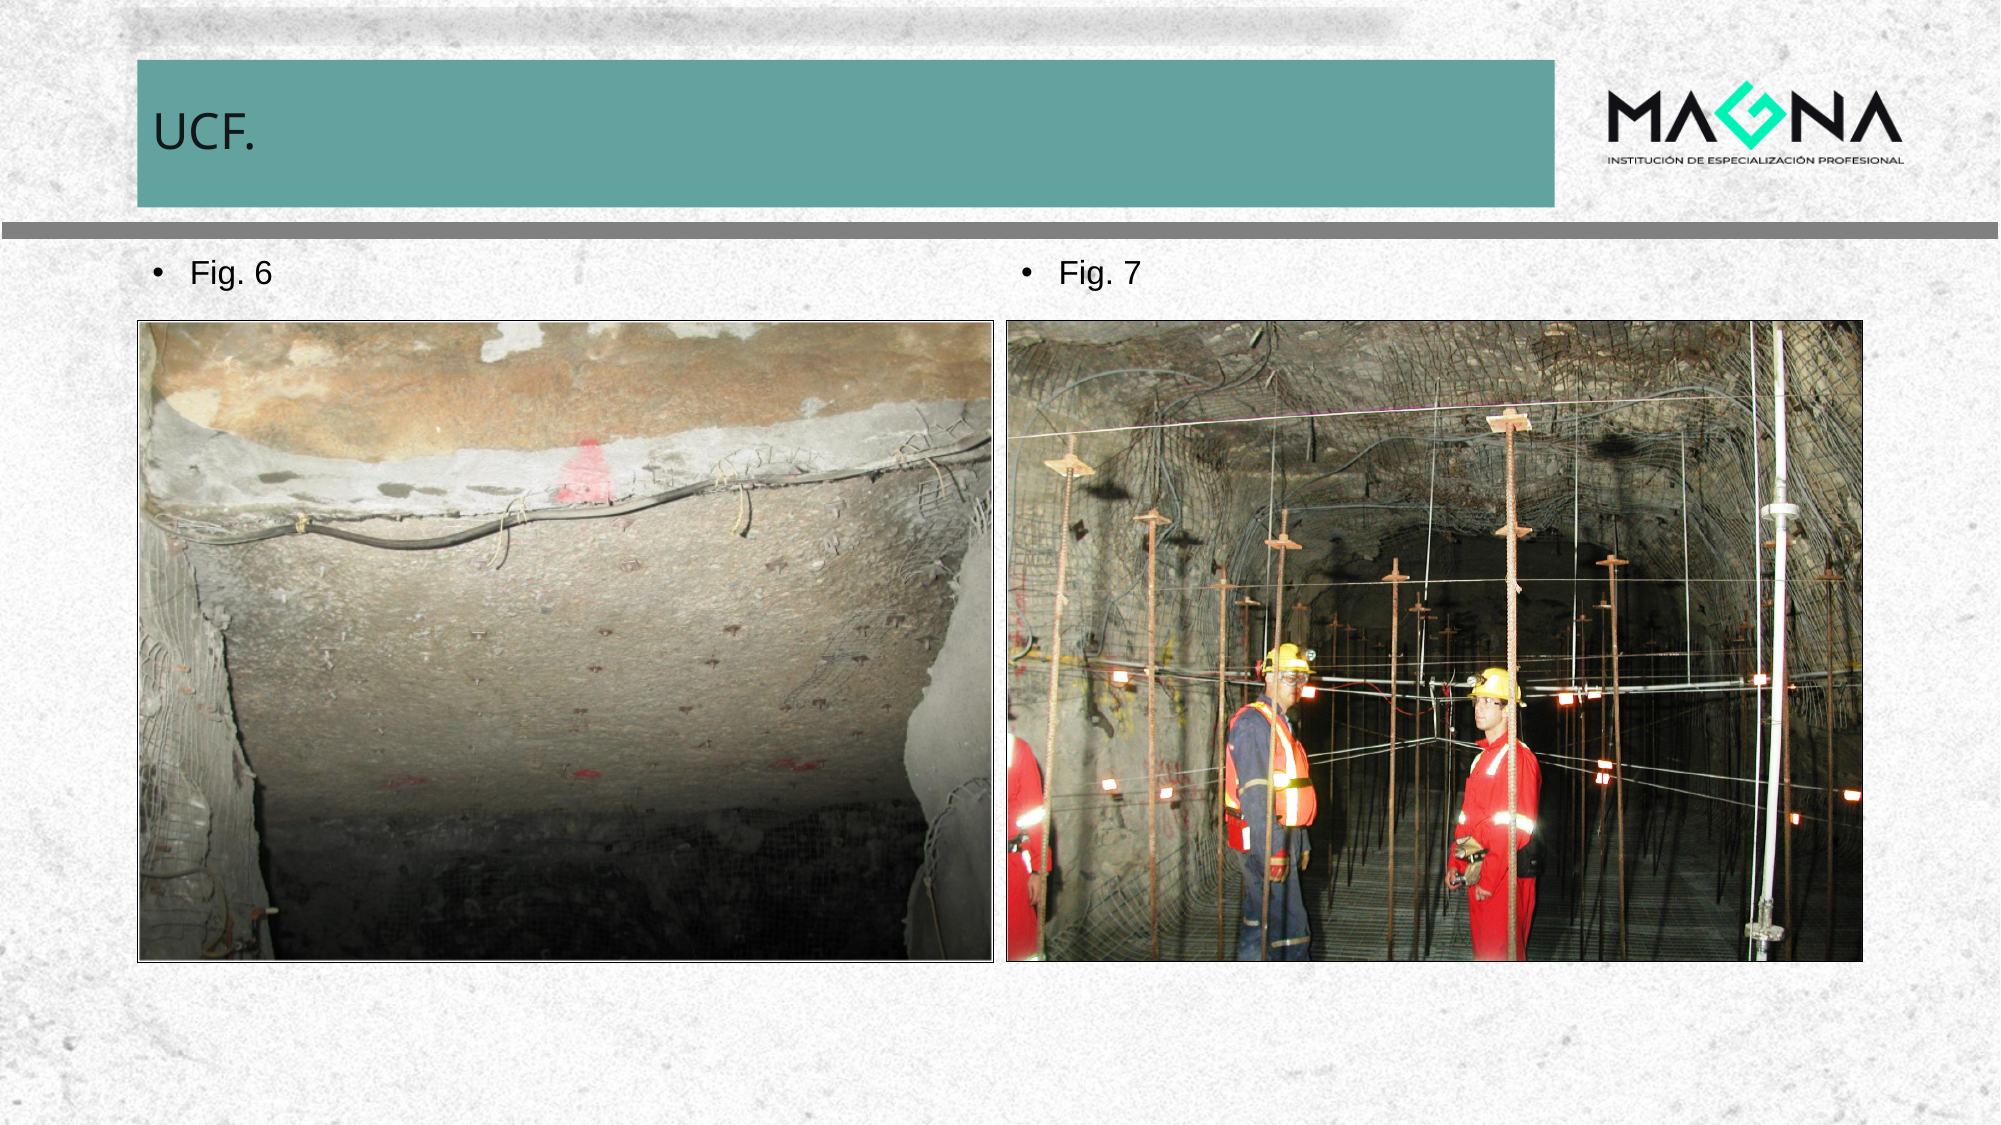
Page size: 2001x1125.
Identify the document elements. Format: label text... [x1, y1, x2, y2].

list Fig. 6 [137, 253, 374, 295]
picture [0, 0, 2001, 1125]
list Fig. 7 [1006, 253, 1243, 295]
title UCF. [137, 59, 1555, 208]
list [1006, 320, 1863, 962]
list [137, 320, 994, 963]
